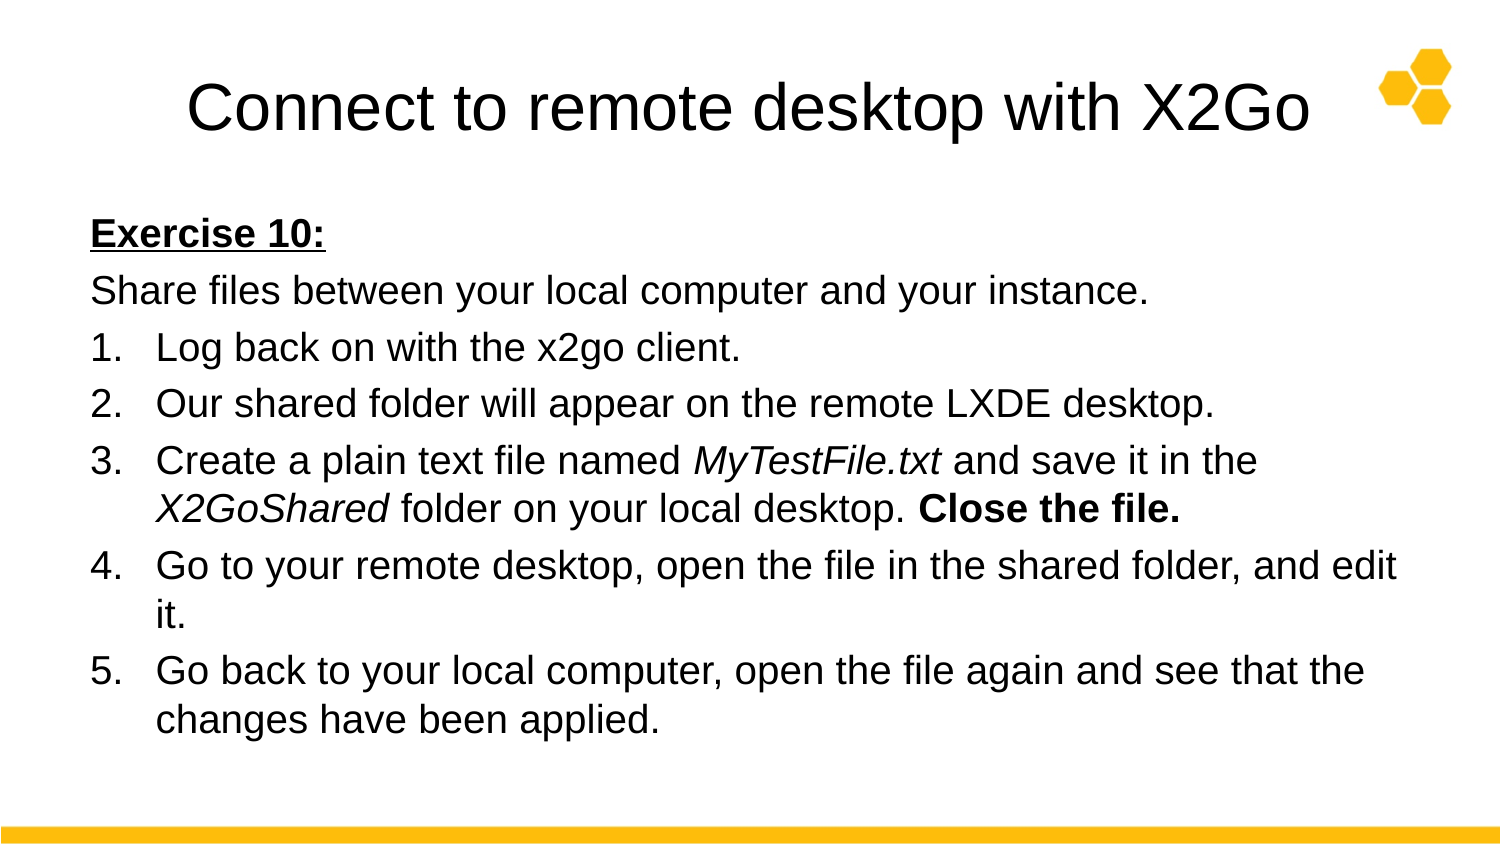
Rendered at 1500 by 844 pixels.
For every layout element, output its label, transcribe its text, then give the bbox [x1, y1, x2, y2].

list Exercise 10: Share files between your local computer and your instance. Log back on with the x2go client. Our shared folder will appear on the remote LXDE desktop. Create a plain text file named MyTestFile.txt and save it in the X2GoShared folder on your local desktop. Close the file. Go to your remote desktop, open the file in the shared folder, and edit it. Go back to your local computer, open the file again and see that the changes have been applied. [75, 199, 1425, 754]
title Connect to remote desktop with X2Go [75, 33, 1425, 175]
picture [0, 0, 1500, 844]
